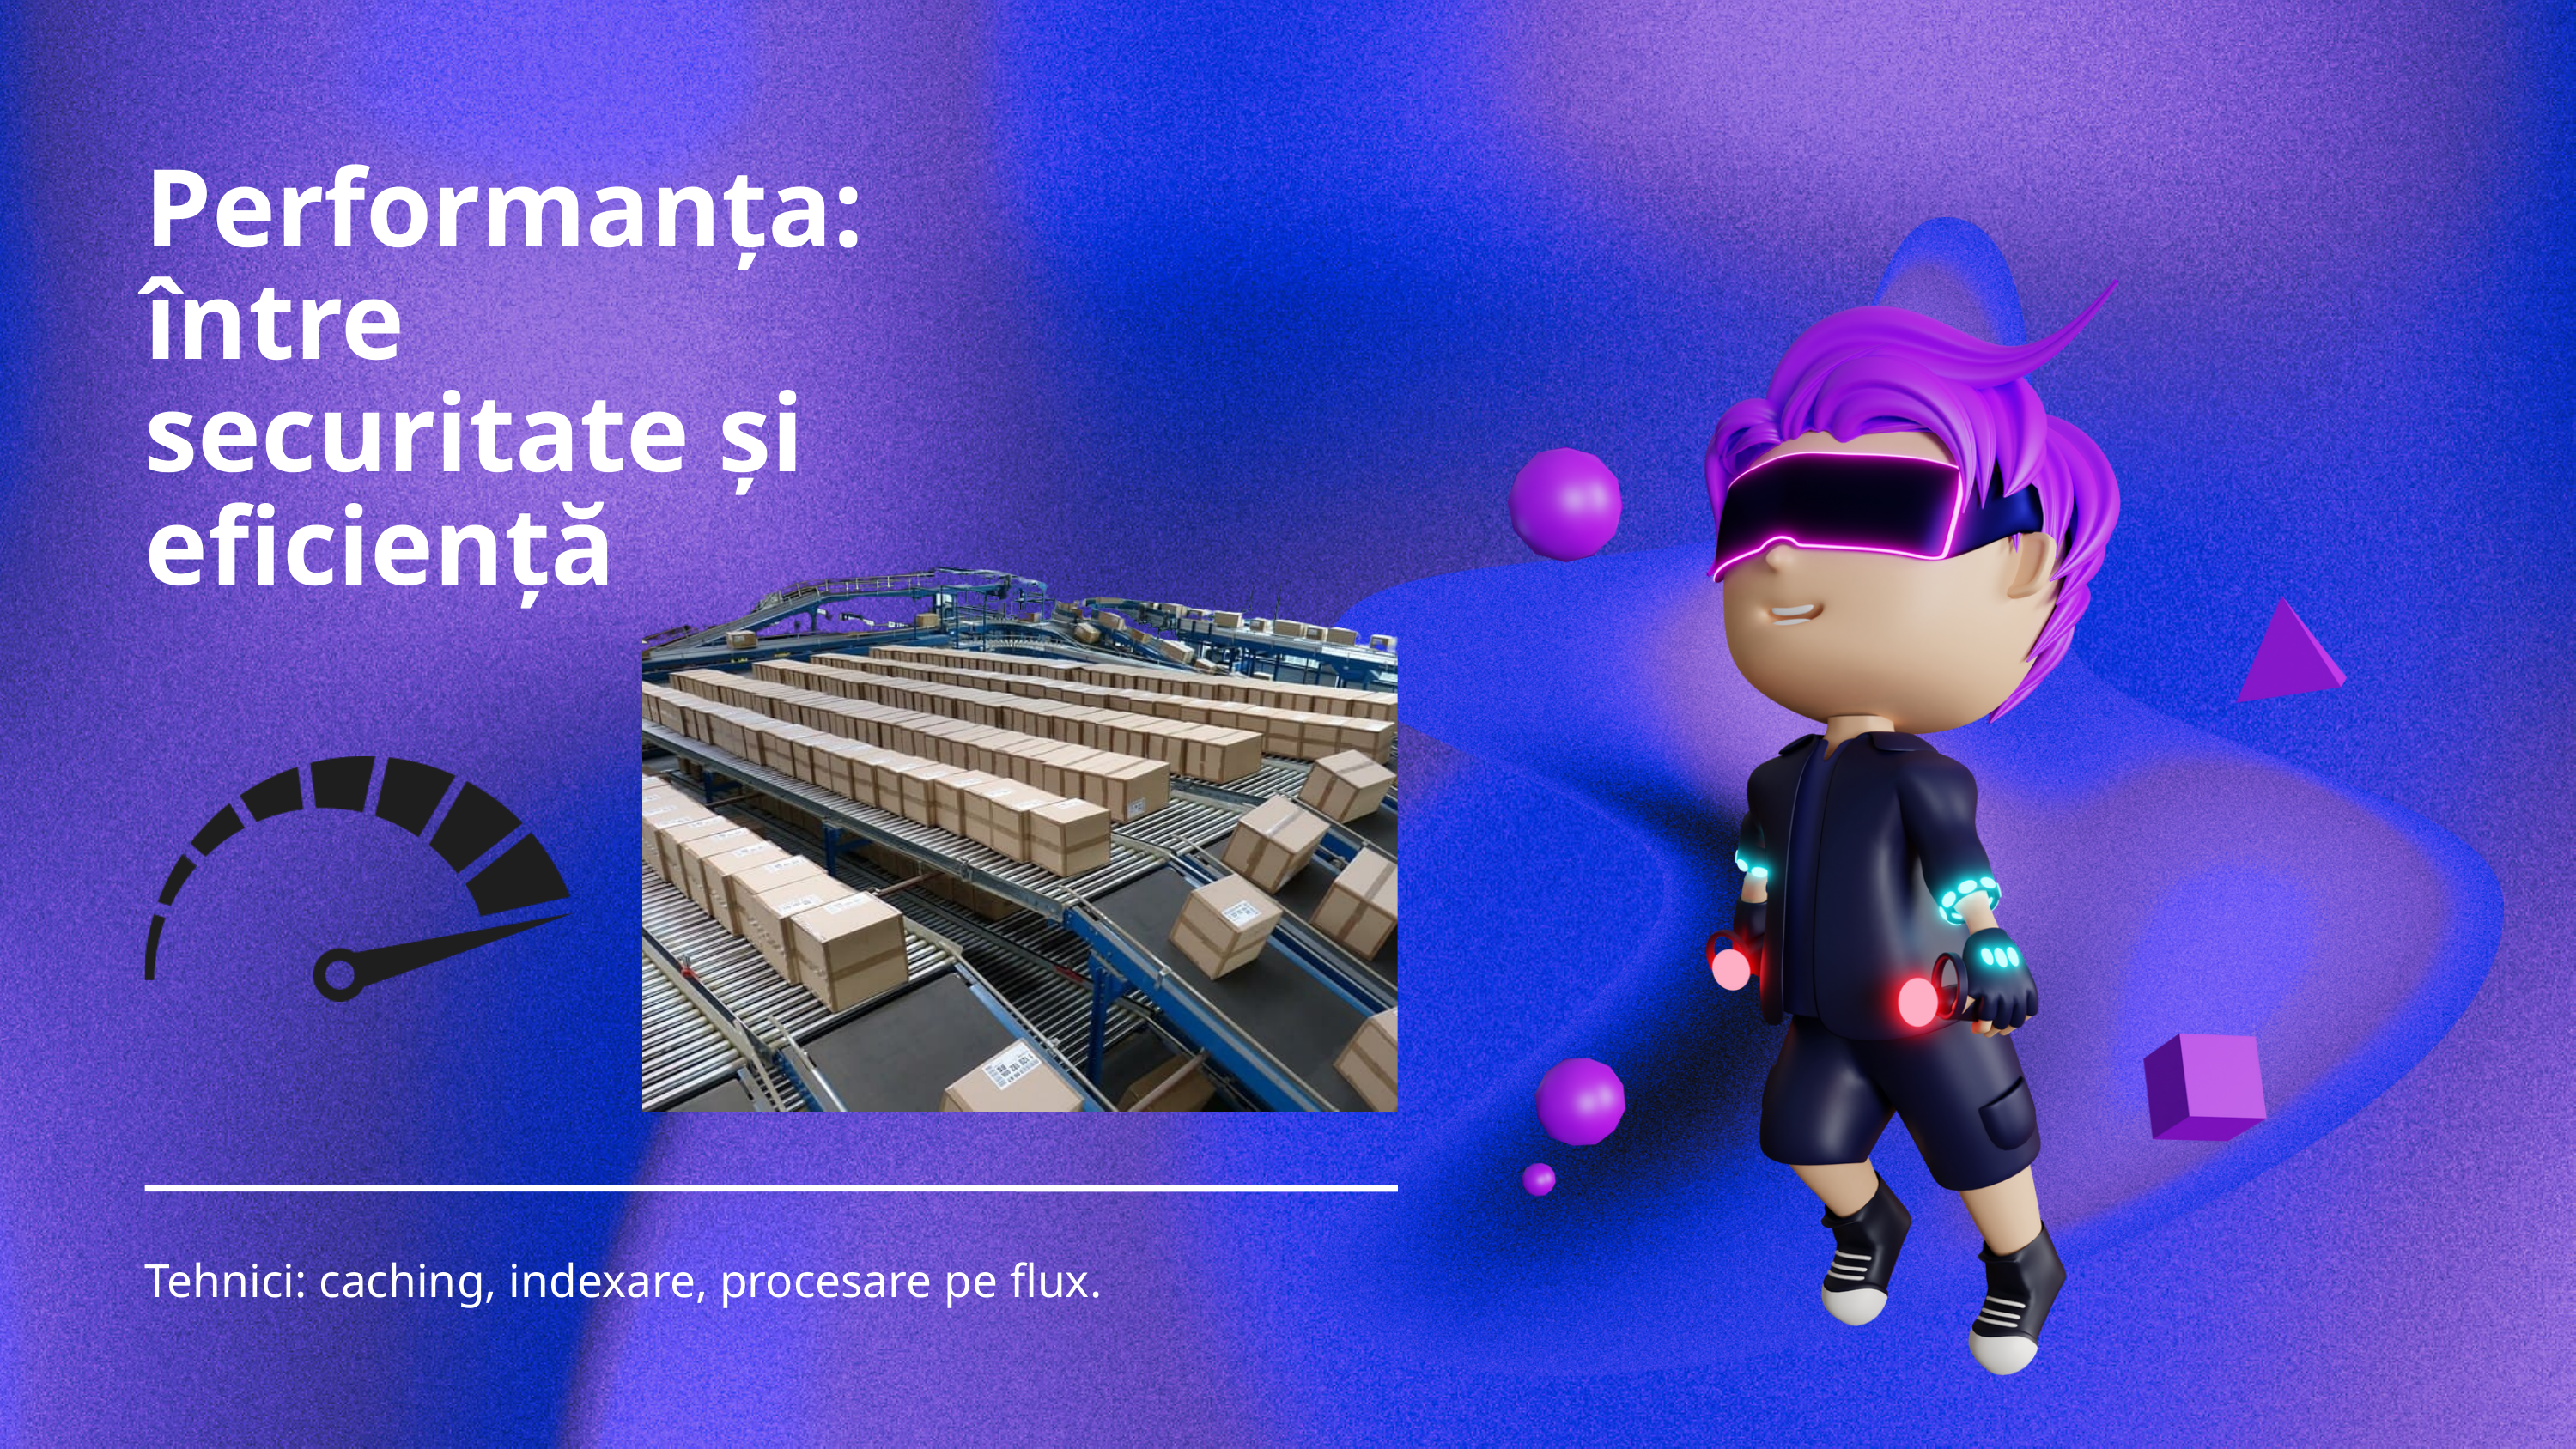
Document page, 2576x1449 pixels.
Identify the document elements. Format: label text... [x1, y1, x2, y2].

text_box [1317, 217, 2504, 1377]
text_box Performanța: între securitate și eficiență [144, 155, 952, 607]
text_box [0, 0, 2576, 1449]
text_box [642, 544, 1398, 1112]
text_box [144, 756, 576, 1003]
text_box [1507, 279, 2348, 1377]
text_box Tehnici: caching, indexare, procesare pe flux. [144, 1243, 1614, 1307]
